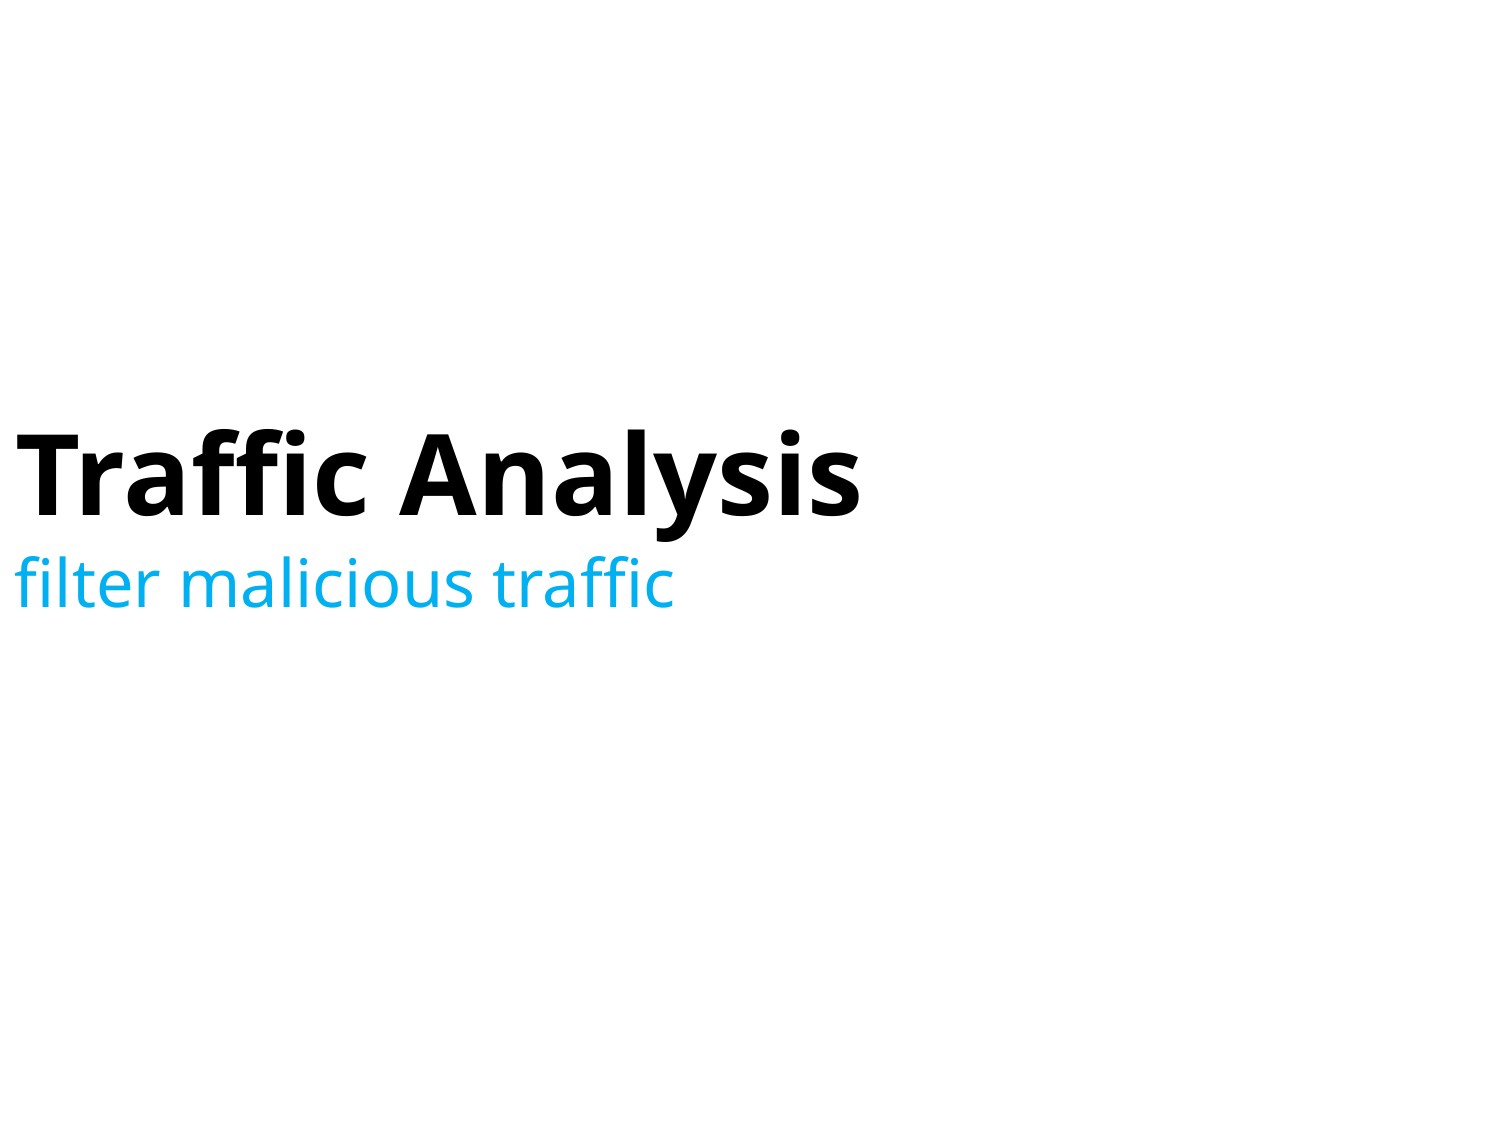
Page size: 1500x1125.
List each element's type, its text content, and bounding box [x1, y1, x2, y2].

text_box filter malicious traffic [0, 487, 1500, 675]
title Traffic Analysis [0, 349, 1500, 487]
